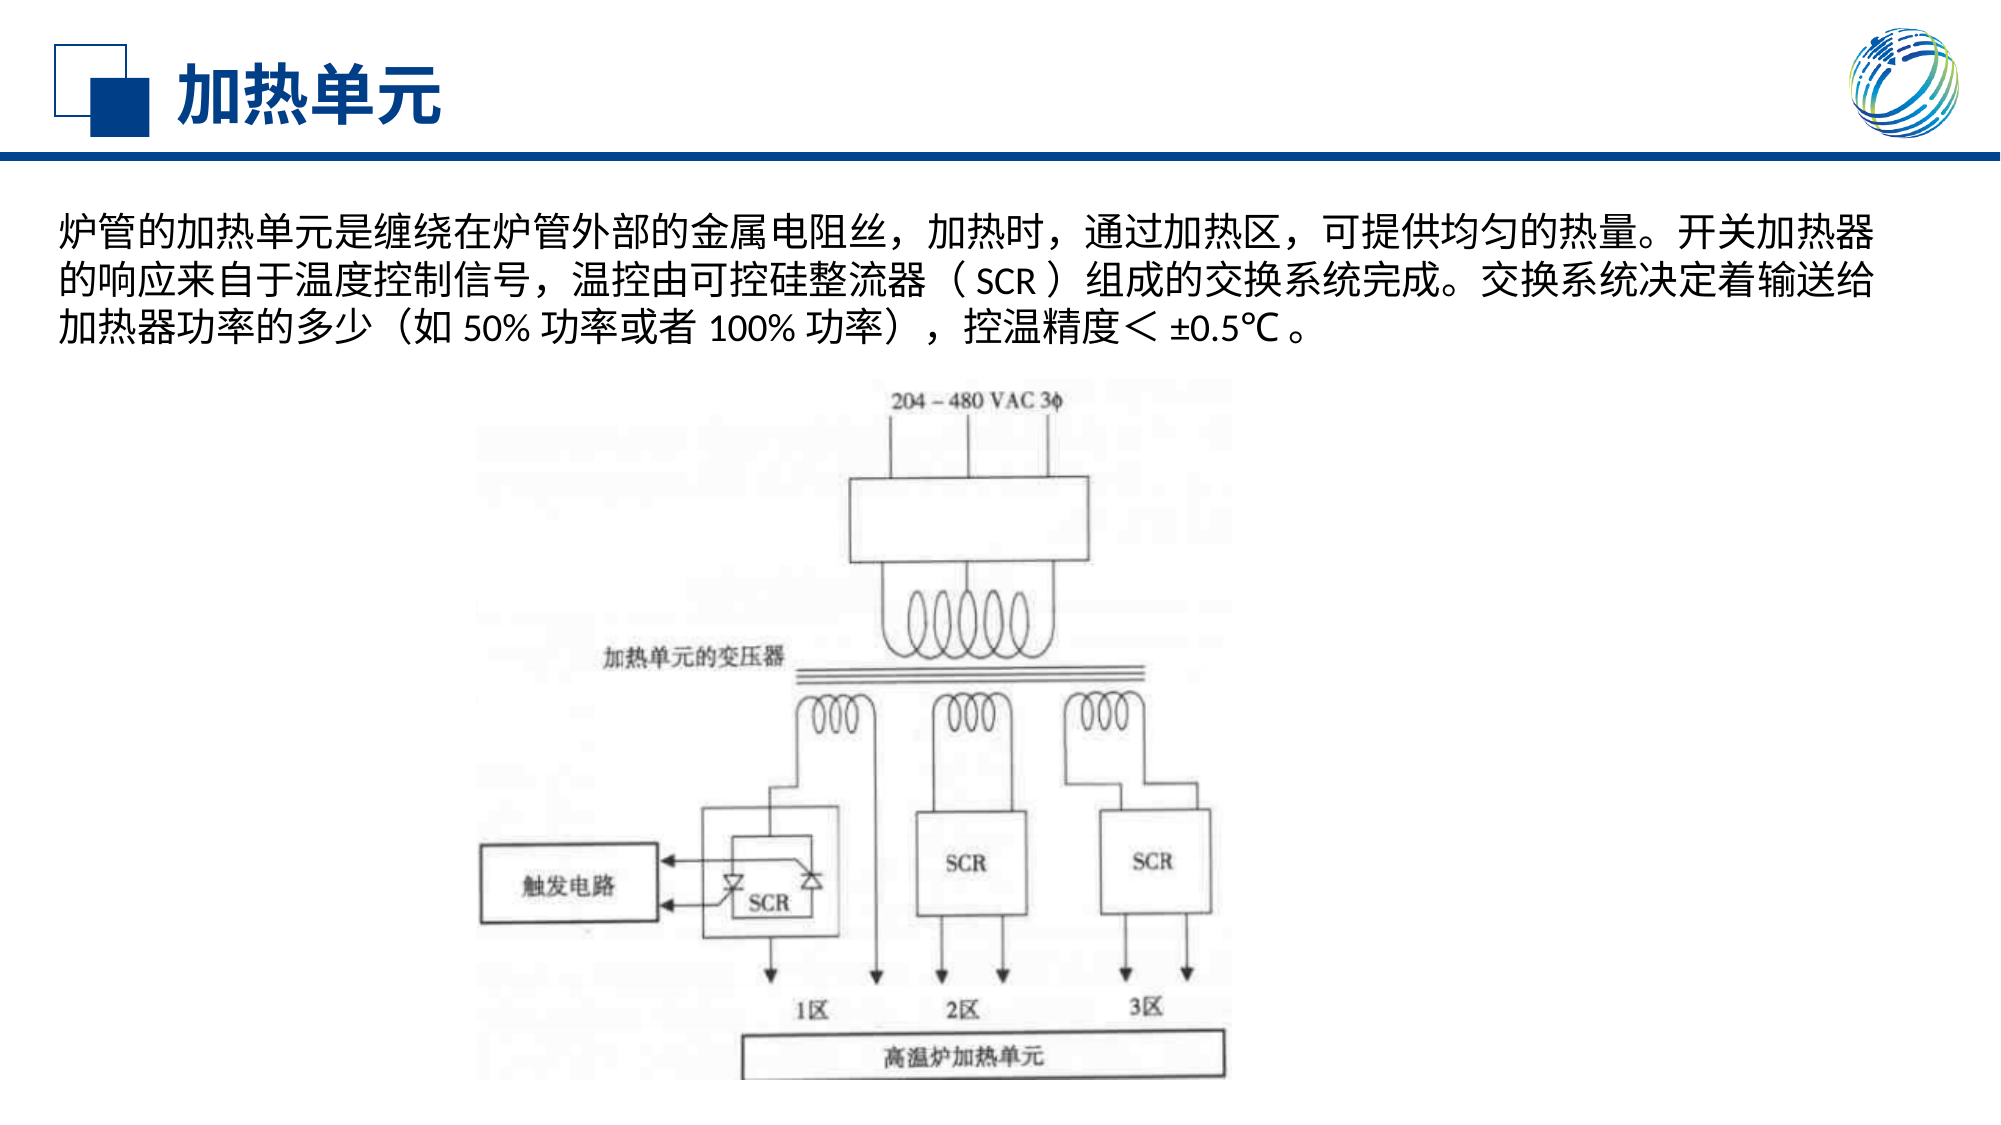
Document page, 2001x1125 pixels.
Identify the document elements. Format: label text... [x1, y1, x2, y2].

picture [1845, 24, 1963, 142]
text_box 加热单元 [161, 45, 579, 140]
text_box 炉管的加热单元是缠绕在炉管外部的金属电阻丝，加热时，通过加热区，可提供均匀的热量。开关加热器的响应来自于温度控制信号，温控由可控硅整流器（SCR）组成的交换系统完成。交换系统决定着输送给加热器功率的多少（如50%功率或者100%功率），控温精度＜±0.5℃。 [43, 199, 1928, 358]
picture [476, 379, 1232, 1080]
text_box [54, 45, 150, 137]
